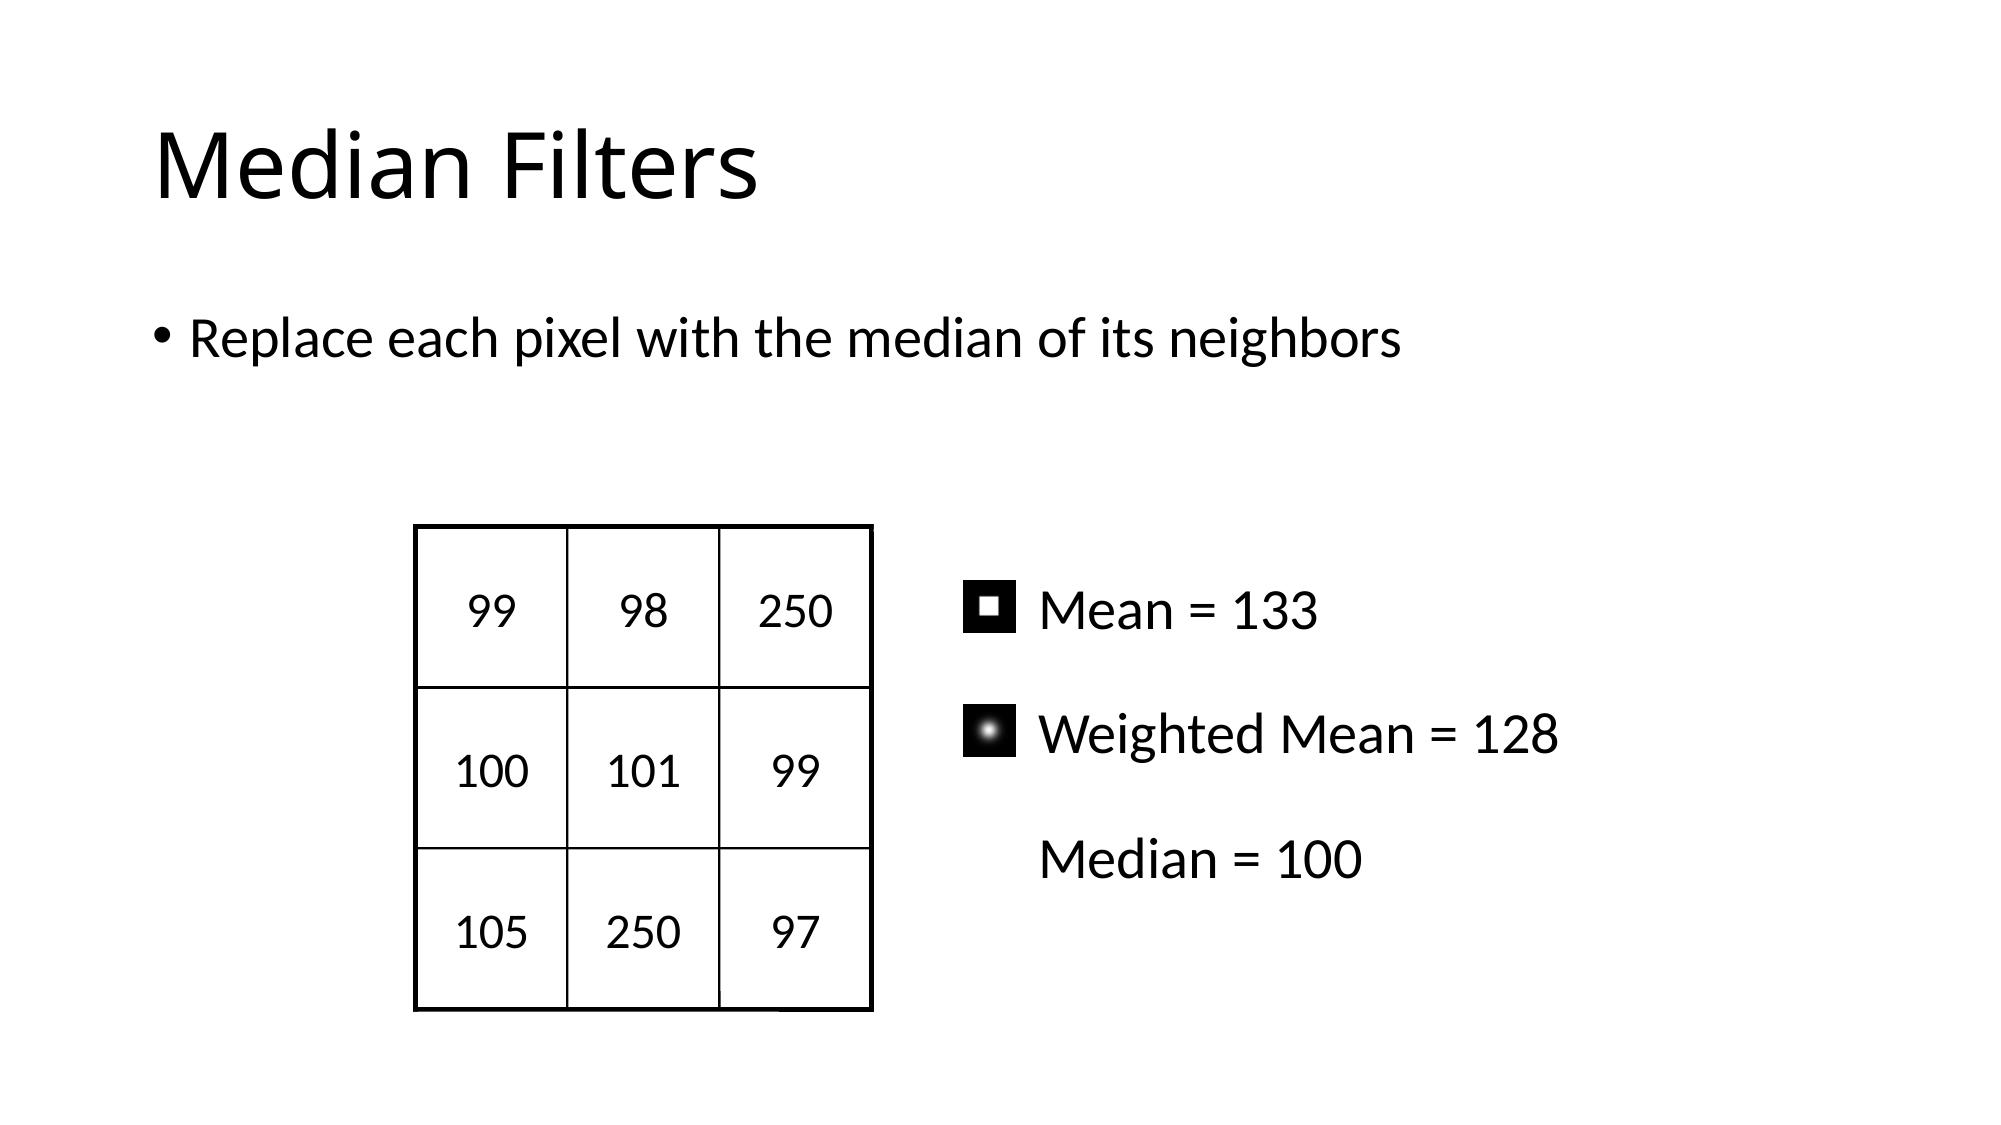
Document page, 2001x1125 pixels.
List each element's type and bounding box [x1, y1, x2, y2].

picture [963, 580, 1016, 633]
title [137, 59, 1863, 278]
text_box [1023, 564, 1361, 649]
text_box [415, 526, 872, 1010]
text_box [1023, 812, 1655, 898]
text_box [1023, 687, 1655, 773]
picture [963, 704, 1016, 757]
list [137, 299, 1863, 1014]
